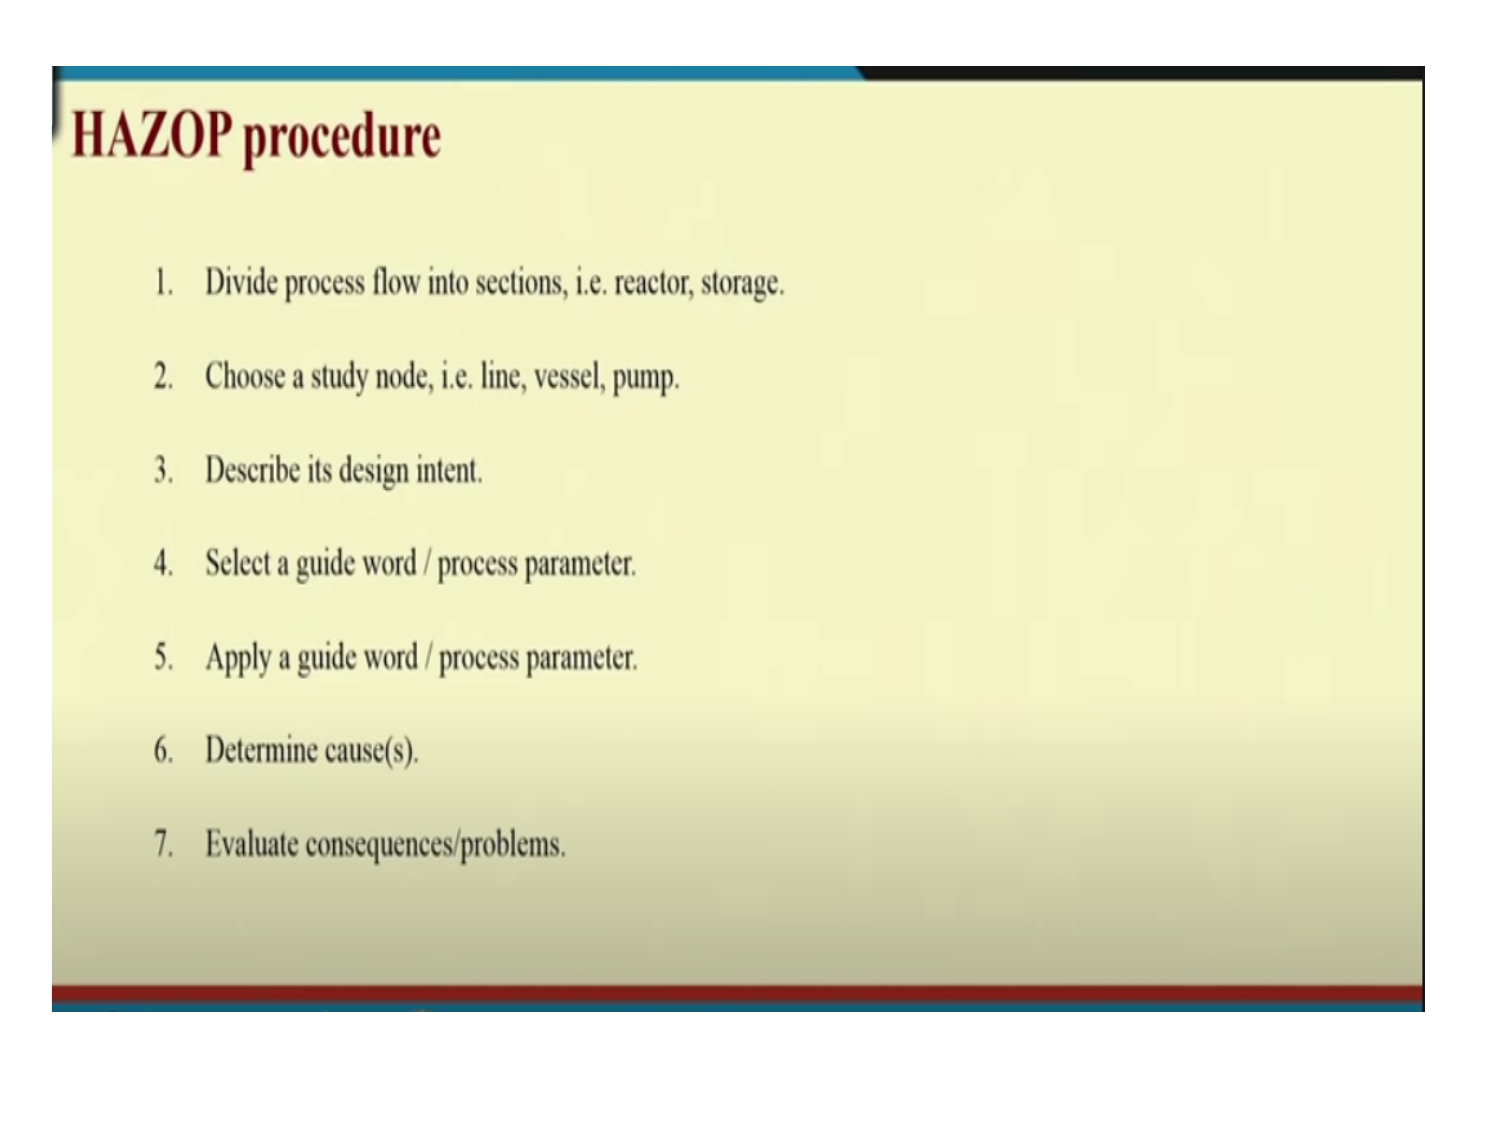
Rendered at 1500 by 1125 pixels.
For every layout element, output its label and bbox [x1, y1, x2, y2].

list [51, 66, 1426, 1012]
